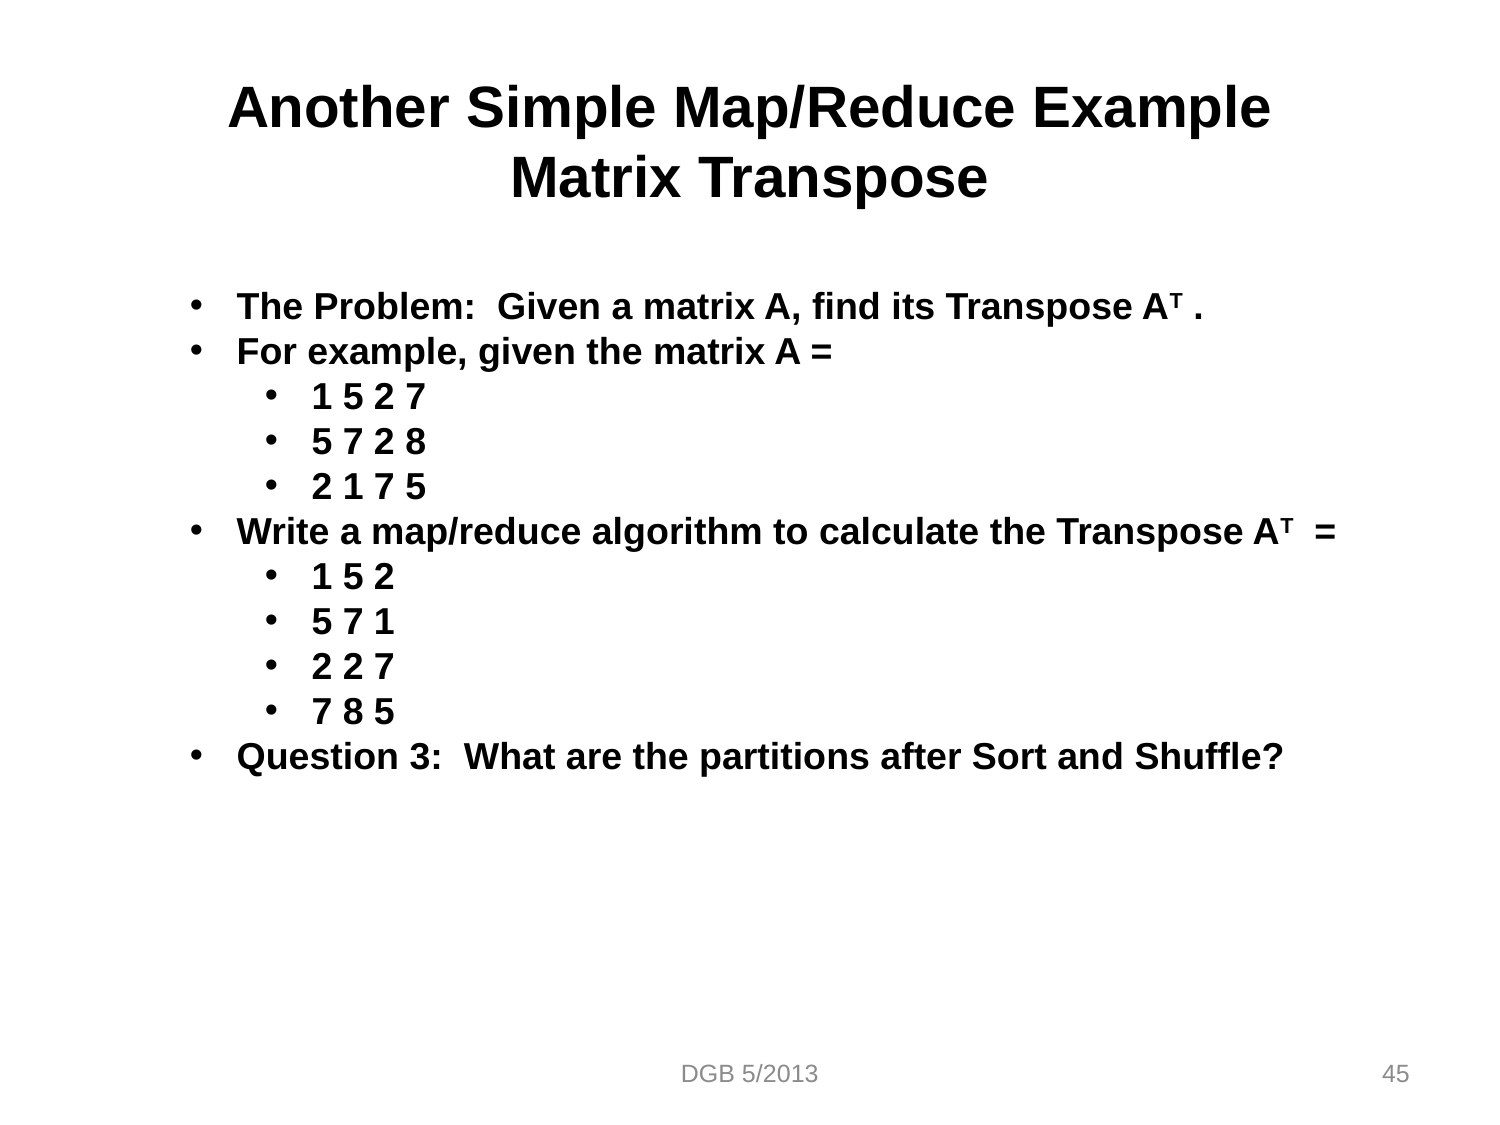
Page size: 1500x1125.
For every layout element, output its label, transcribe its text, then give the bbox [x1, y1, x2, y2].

text_box The Problem: Given a matrix A, find its Transpose AT . For example, given the matrix A = 1 5 2 7 5 7 2 8 2 1 7 5 Write a map/reduce algorithm to calculate the Transpose AT = 1 5 2 5 7 1 2 2 7 7 8 5 Question 3: What are the partitions after Sort and Shuffle? [174, 274, 1400, 785]
title Another Simple Map/Reduce Example Matrix Transpose [75, 45, 1425, 233]
slide_number 45 [1074, 1042, 1425, 1103]
footer DGB 5/2013 [512, 1042, 988, 1103]
